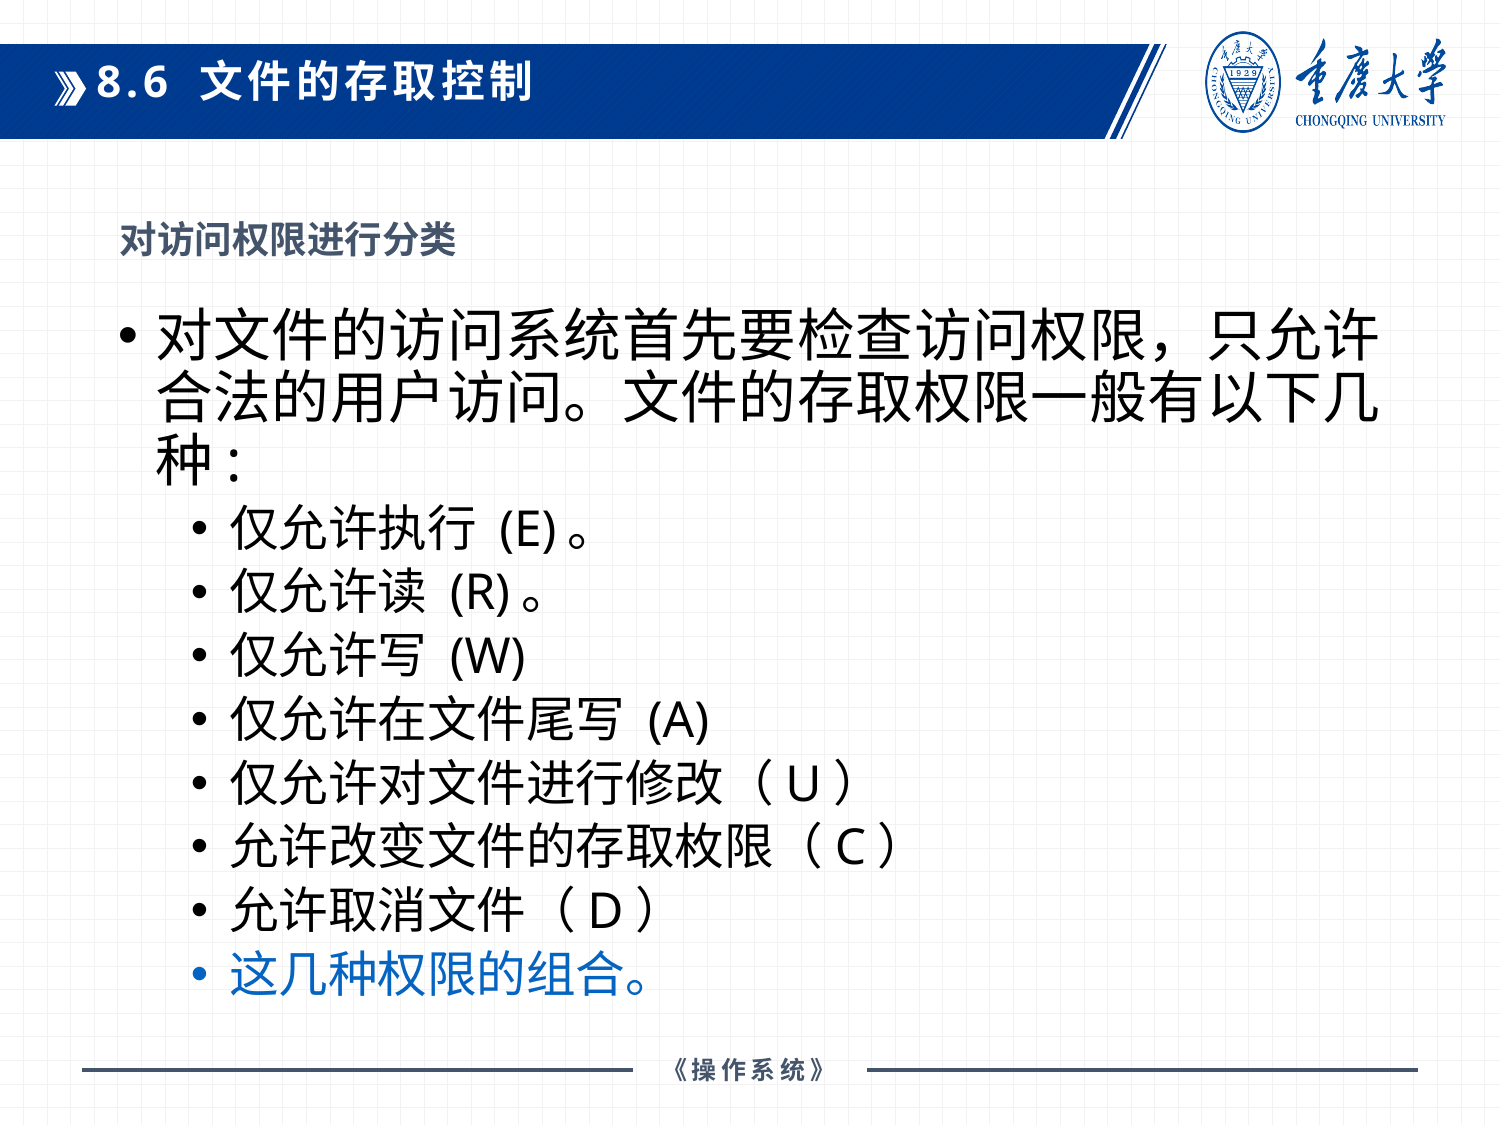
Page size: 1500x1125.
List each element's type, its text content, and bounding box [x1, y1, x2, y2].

text_box 对文件的访问系统首先要检查访问权限，只允许合法的用户访问。文件的存取权限一般有以下几种: 仅允许执行 (E)。 仅允许读 (R)。 仅允许写 (W) 仅允许在文件尾写 (A) 仅允许对文件进行修改（U） 允许改变文件的存取枚限（C） 允许取消文件（D） 这几种权限的组合。 [103, 299, 1397, 1014]
list 对访问权限进行分类 [104, 213, 1418, 275]
picture [1205, 31, 1446, 133]
list 8.6 文件的存取控制 [81, 51, 1017, 136]
